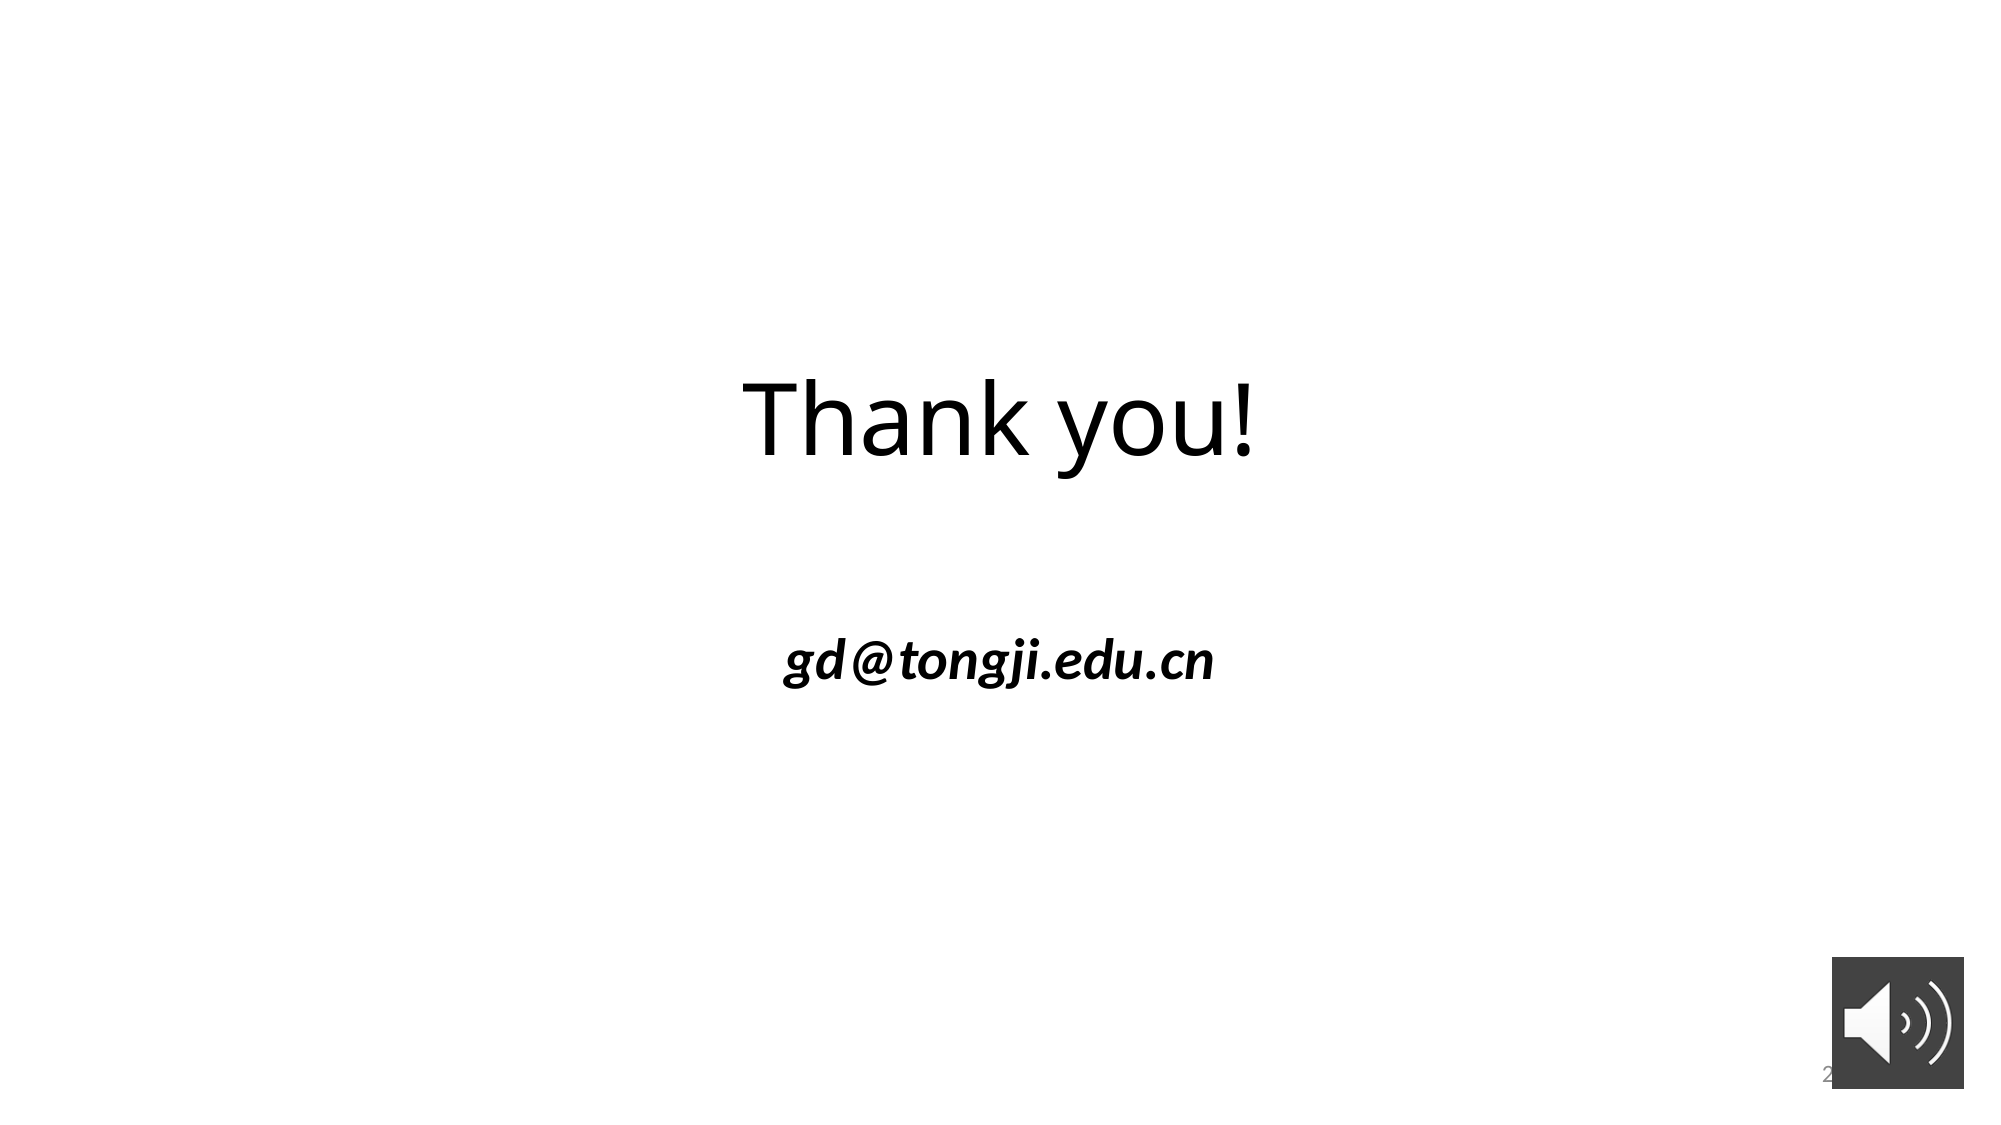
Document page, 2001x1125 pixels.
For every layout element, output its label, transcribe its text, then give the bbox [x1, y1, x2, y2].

slide_number 27 [1412, 1042, 1863, 1103]
text_box Thank you! [119, 302, 1881, 544]
text_box gd@tongji.edu.cn [300, 530, 1700, 819]
picture [1831, 956, 1965, 1090]
